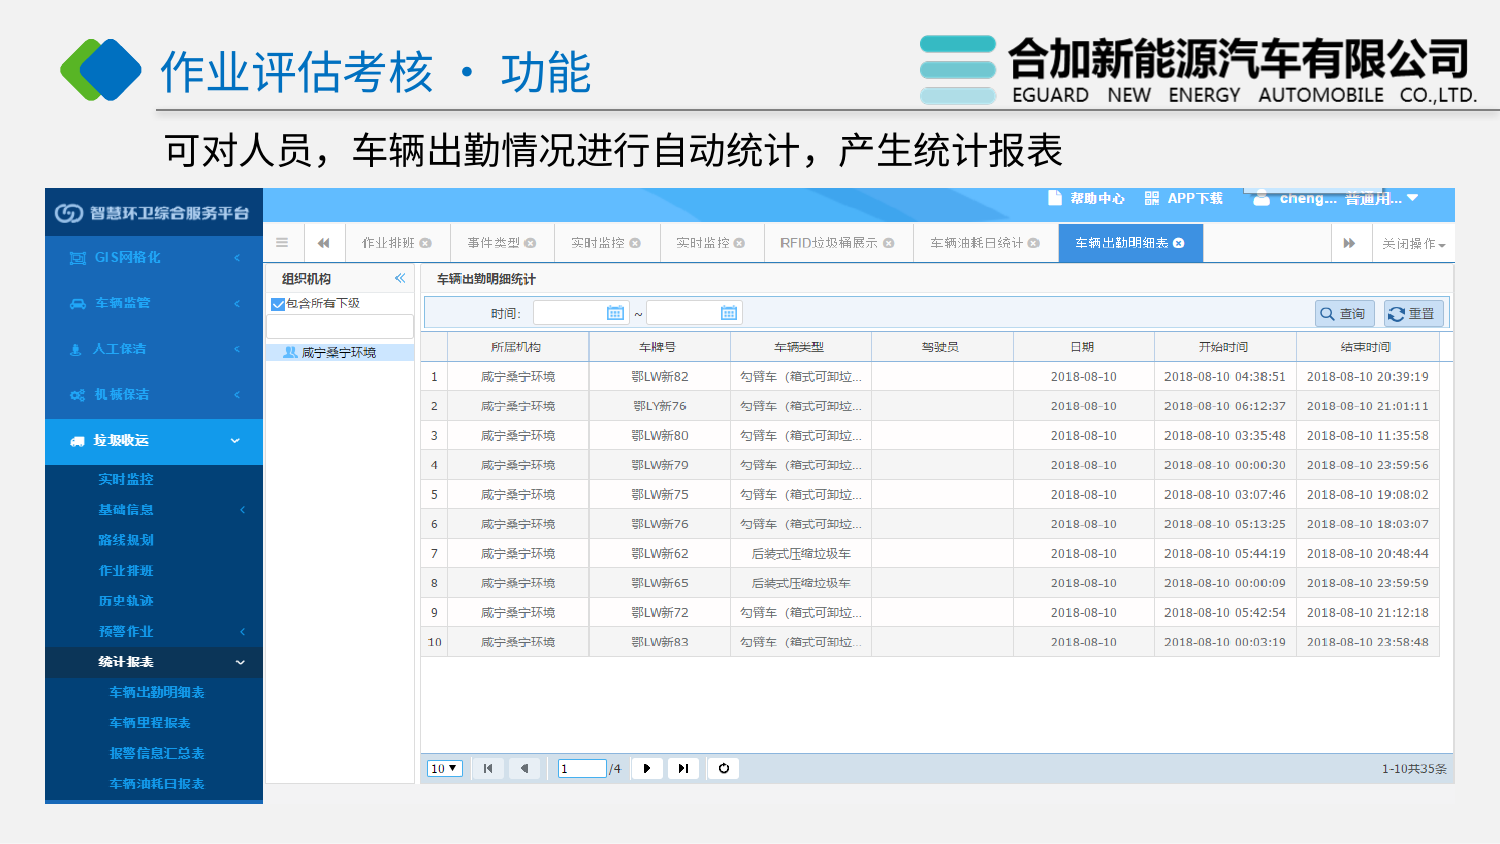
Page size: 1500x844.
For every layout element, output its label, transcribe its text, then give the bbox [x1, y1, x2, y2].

picture [920, 20, 1500, 121]
text_box 可对人员，车辆出勤情况进行自动统计，产生统计报表 [148, 119, 1079, 180]
title 作业评估考核 • 功能 [148, 43, 1117, 99]
picture [45, 188, 1455, 804]
